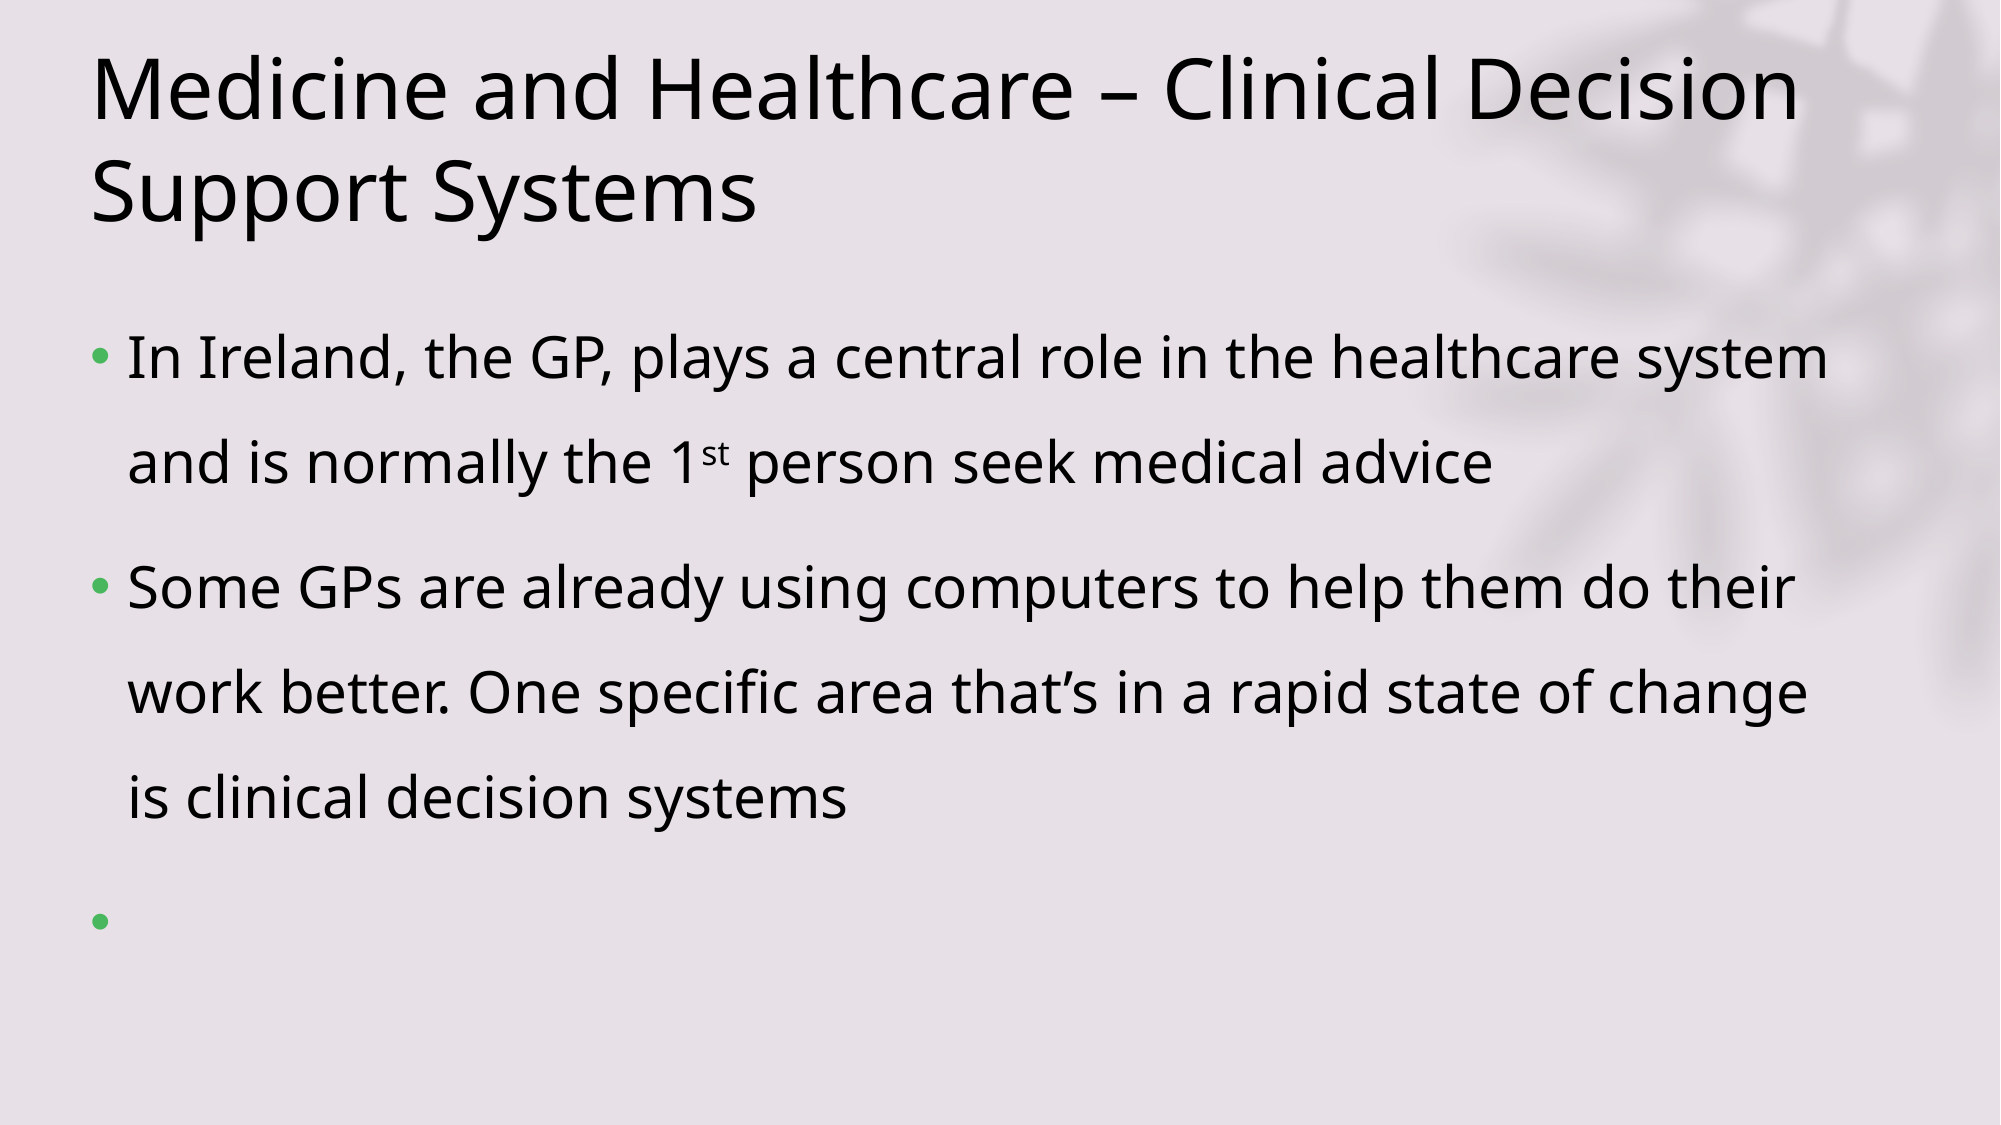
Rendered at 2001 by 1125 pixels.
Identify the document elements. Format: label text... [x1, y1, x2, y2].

title Medicine and Healthcare – Clinical Decision Support Systems [75, 27, 1863, 246]
list In Ireland, the GP, plays a central role in the healthcare system and is normally the 1st person seek medical advice Some GPs are already using computers to help them do their work better. One specific area that’s in a rapid state of change is clinical decision systems [75, 277, 1863, 1119]
